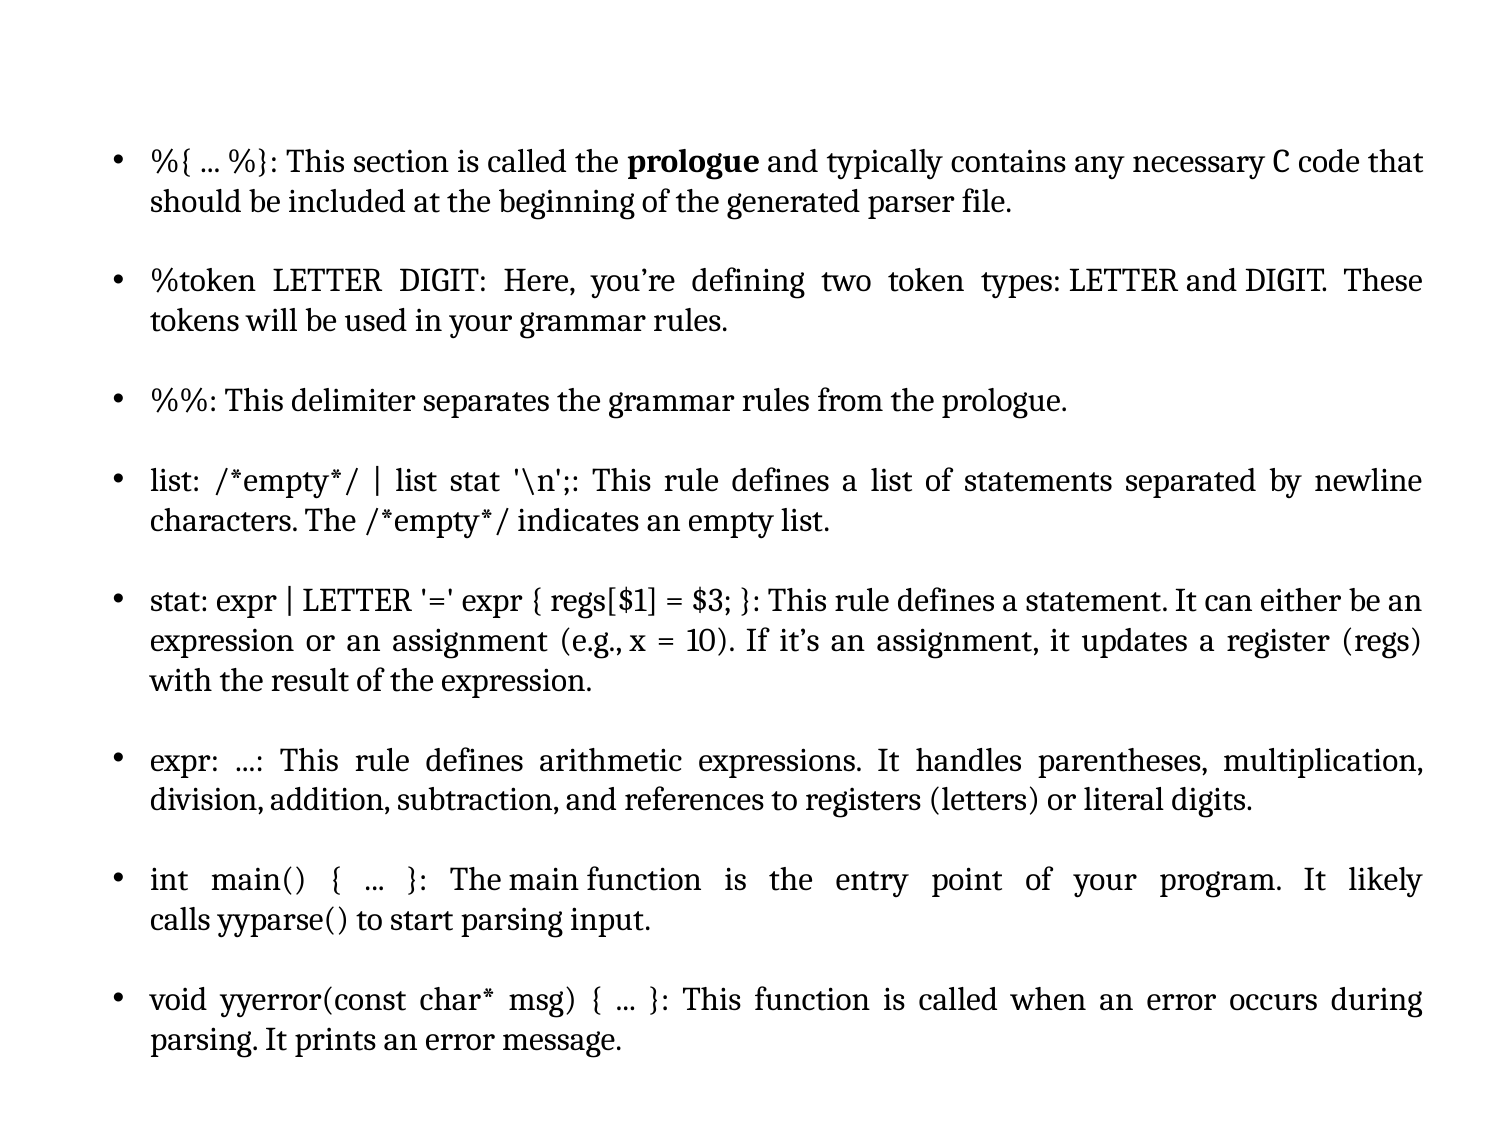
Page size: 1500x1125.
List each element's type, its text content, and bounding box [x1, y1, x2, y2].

list %{ ... %}: This section is called the prologue and typically contains any necessary C code that should be included at the beginning of the generated parser file. %token LETTER DIGIT: Here, you’re defining two token types: LETTER and DIGIT. These tokens will be used in your grammar rules. %%: This delimiter separates the grammar rules from the prologue. list: /*empty*/ | list stat '\n';: This rule defines a list of statements separated by newline characters. The /*empty*/ indicates an empty list. stat: expr | LETTER '=' expr { regs[$1] = $3; }: This rule defines a statement. It can either be an expression or an assignment (e.g., x = 10). If it’s an assignment, it updates a register (regs) with the result of the expression. expr: ...: This rule defines arithmetic expressions. It handles parentheses, multiplication, division, addition, subtraction, and references to registers (letters) or literal digits. int main() { ... }: The main function is the entry point of your program. It likely calls yyparse() to start parsing input. void yyerror(const char* msg) { ... }: This function is called when an error occurs during parsing. It prints an error message. [75, 138, 1425, 792]
